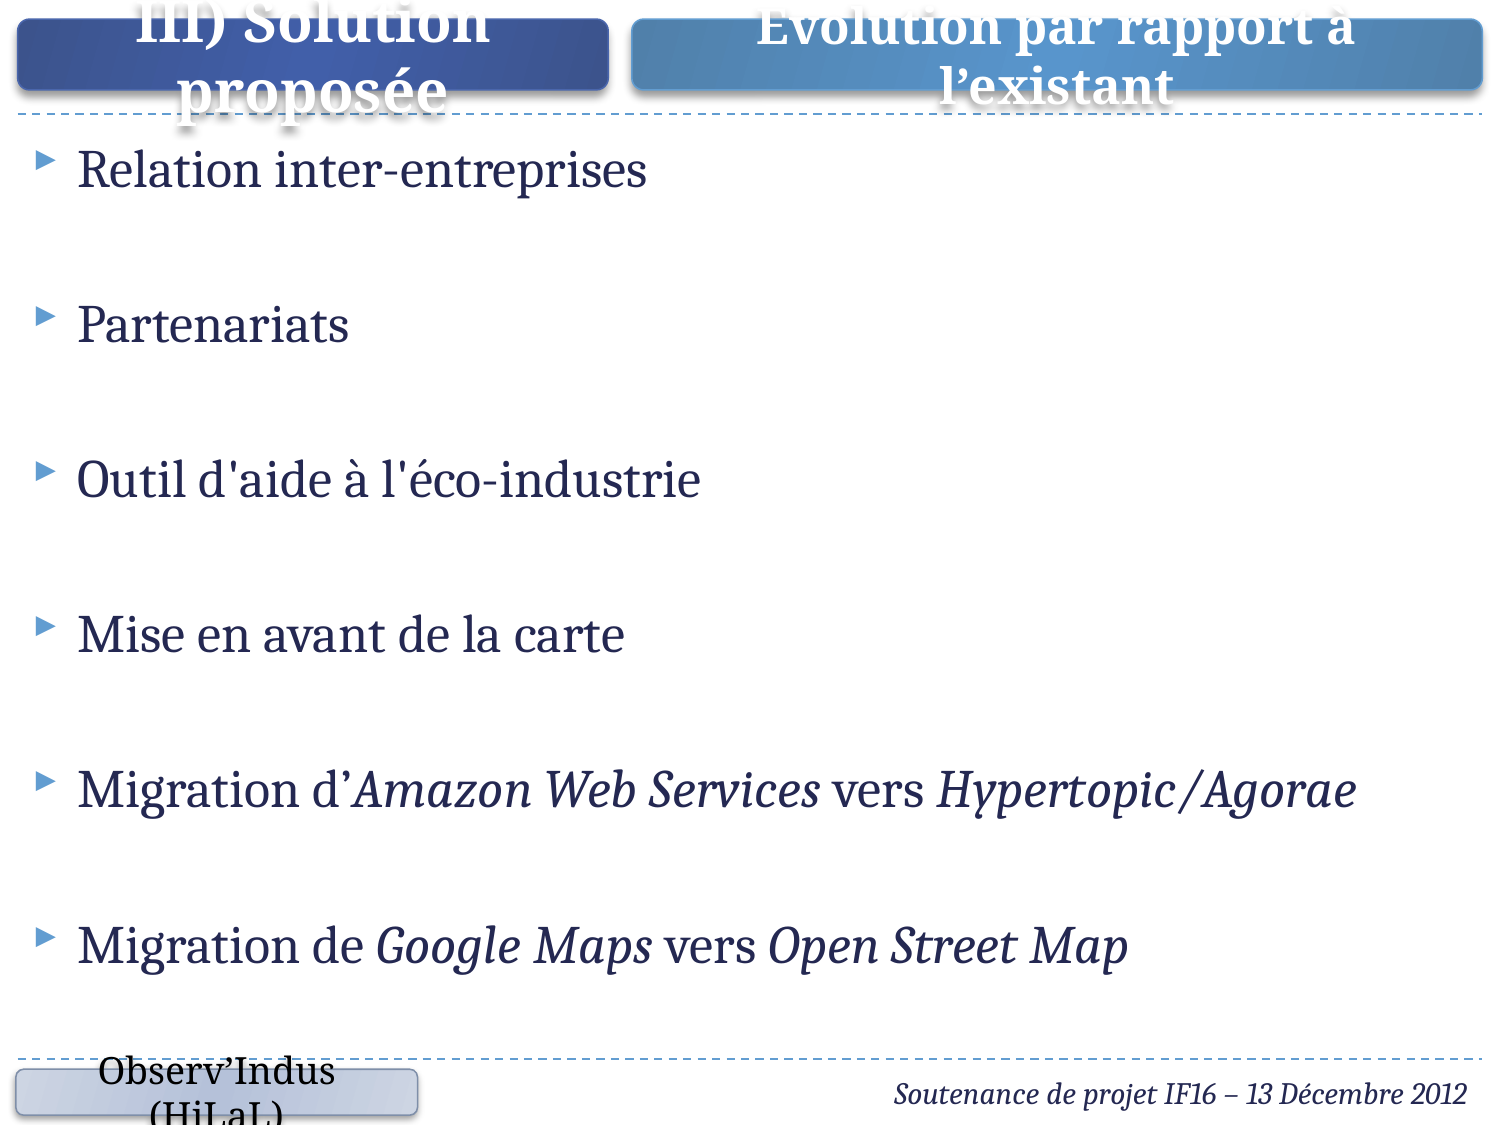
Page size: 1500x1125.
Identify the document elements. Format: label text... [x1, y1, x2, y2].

text_box III) Solution proposée [16, 18, 610, 91]
text_box Soutenance de projet IF16 – 13 Décembre 2012 [419, 1065, 1483, 1119]
list Relation inter-entreprises Partenariats Outil d'aide à l'éco-industrie Mise en avant de la carte Migration d’Amazon Web Services vers Hypertopic/Agorae Migration de Google Maps vers Open Street Map [17, 125, 1483, 1047]
text_box Observ’Indus (HiLaL) [15, 1069, 419, 1116]
text_box Evolution par rapport à l’existant [631, 18, 1484, 91]
